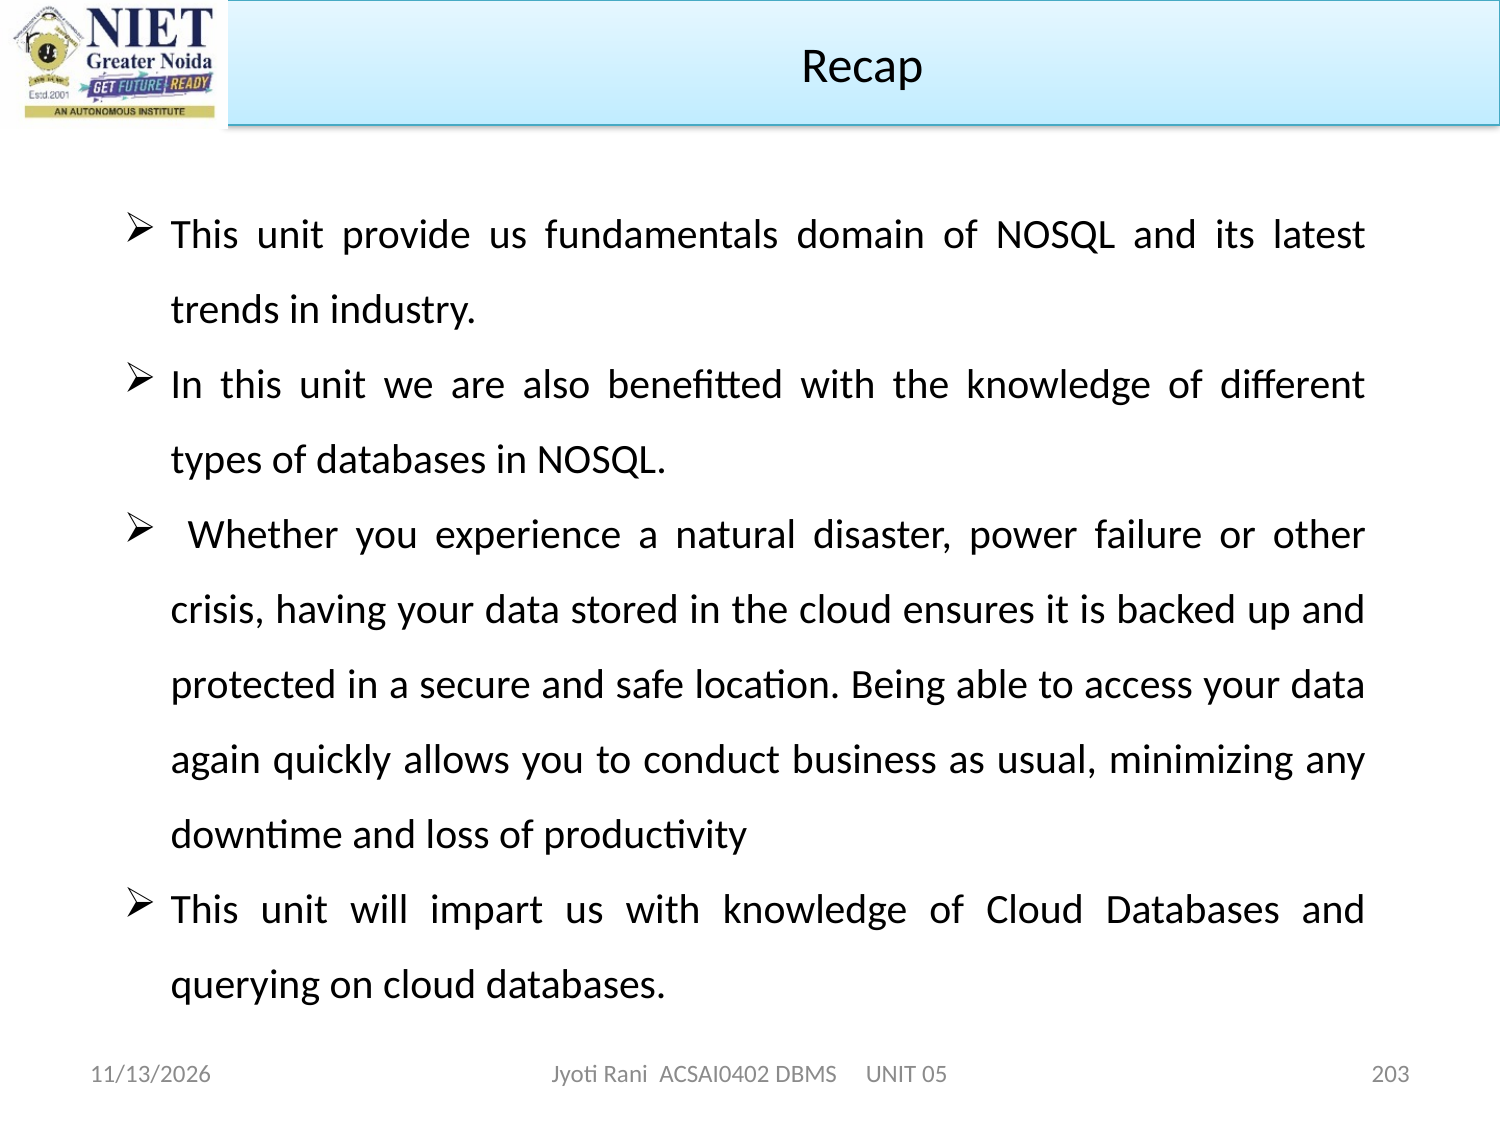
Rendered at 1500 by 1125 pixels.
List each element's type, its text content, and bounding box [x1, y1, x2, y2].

text_box Recap [231, 0, 1500, 126]
text_box This unit provide us fundamentals domain of NOSQL and its latest trends in industry. In this unit we are also benefitted with the knowledge of different types of databases in NOSQL. Whether you experience a natural disaster, power failure or other crisis, having your data stored in the cloud ensures it is backed up and protected in a secure and safe location. Being able to access your data again quickly allows you to conduct business as usual, minimizing any downtime and loss of productivity This unit will impart us with knowledge of Cloud Databases and querying on cloud databases. [62, 174, 1500, 1125]
picture [0, 0, 228, 130]
footer Jyoti Rani ACSAI0402 DBMS UNIT 05 [512, 1042, 988, 1103]
